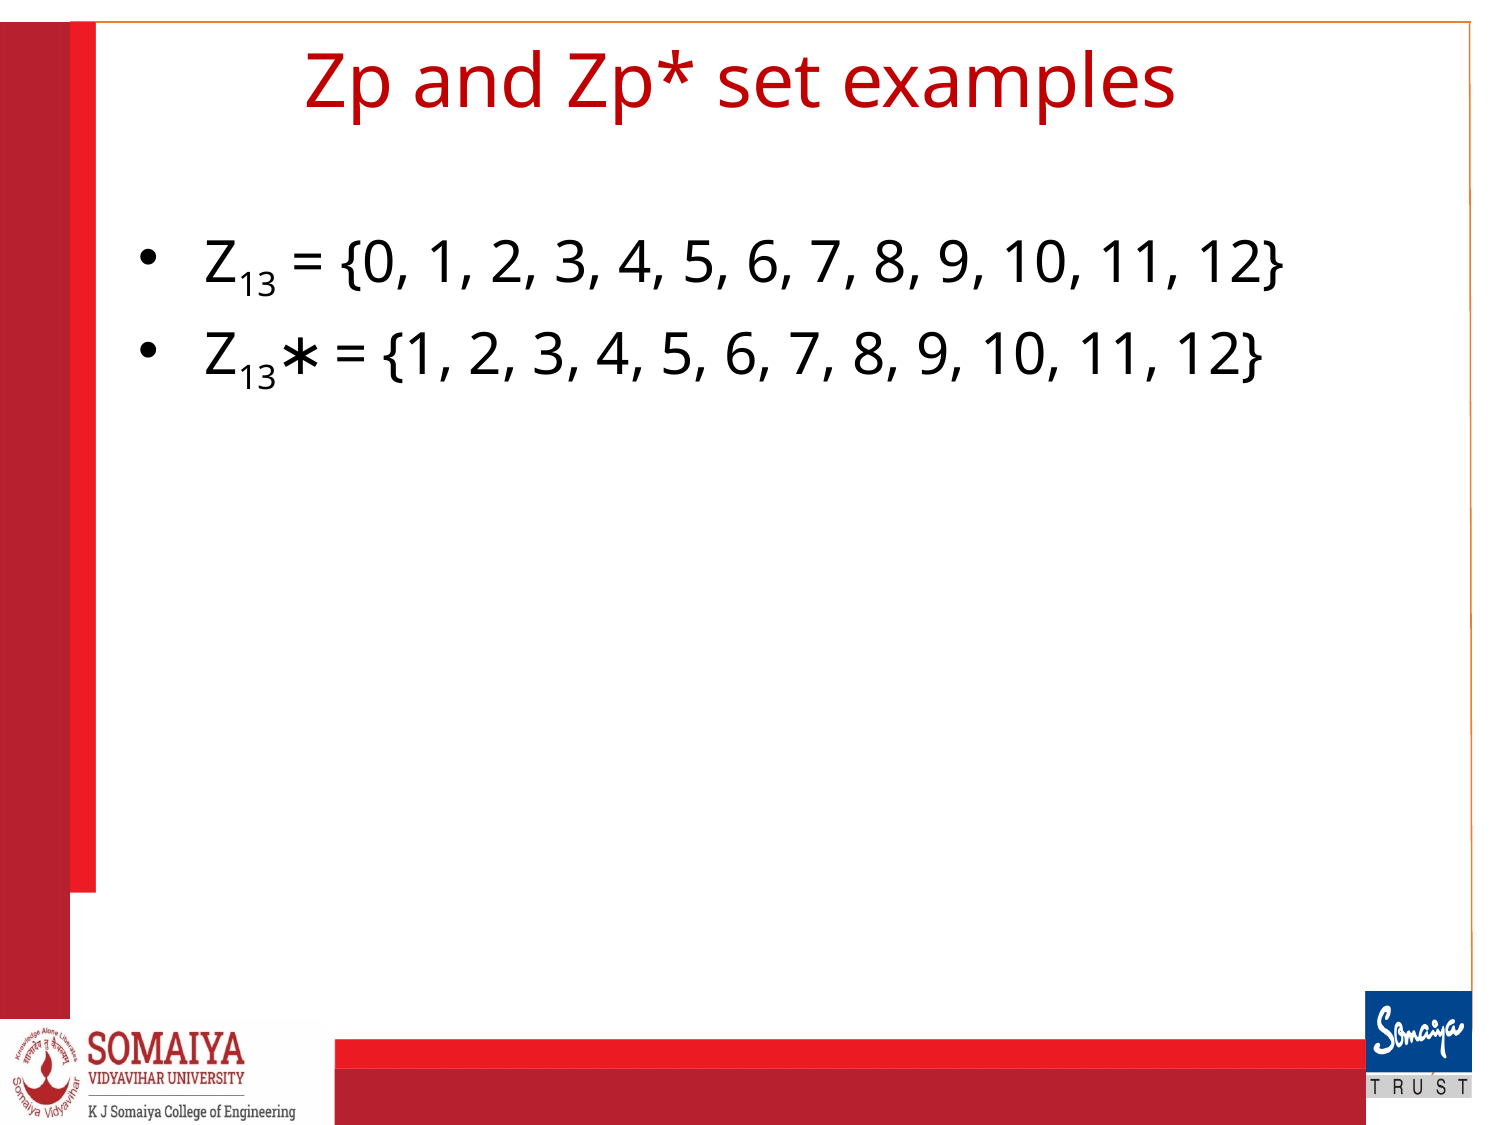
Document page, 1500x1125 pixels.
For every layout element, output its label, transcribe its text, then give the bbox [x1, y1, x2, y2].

picture [1365, 991, 1472, 1098]
picture [335, 1040, 1365, 1125]
list Z13 = {0, 1, 2, 3, 4, 5, 6, 7, 8, 9, 10, 11, 12} Z13∗ = {1, 2, 3, 4, 5, 6, 7, 8, 9, 10, 11, 12} [114, 217, 1465, 960]
picture [0, 22, 327, 1125]
title Zp and Zp* set examples [134, 35, 1349, 179]
